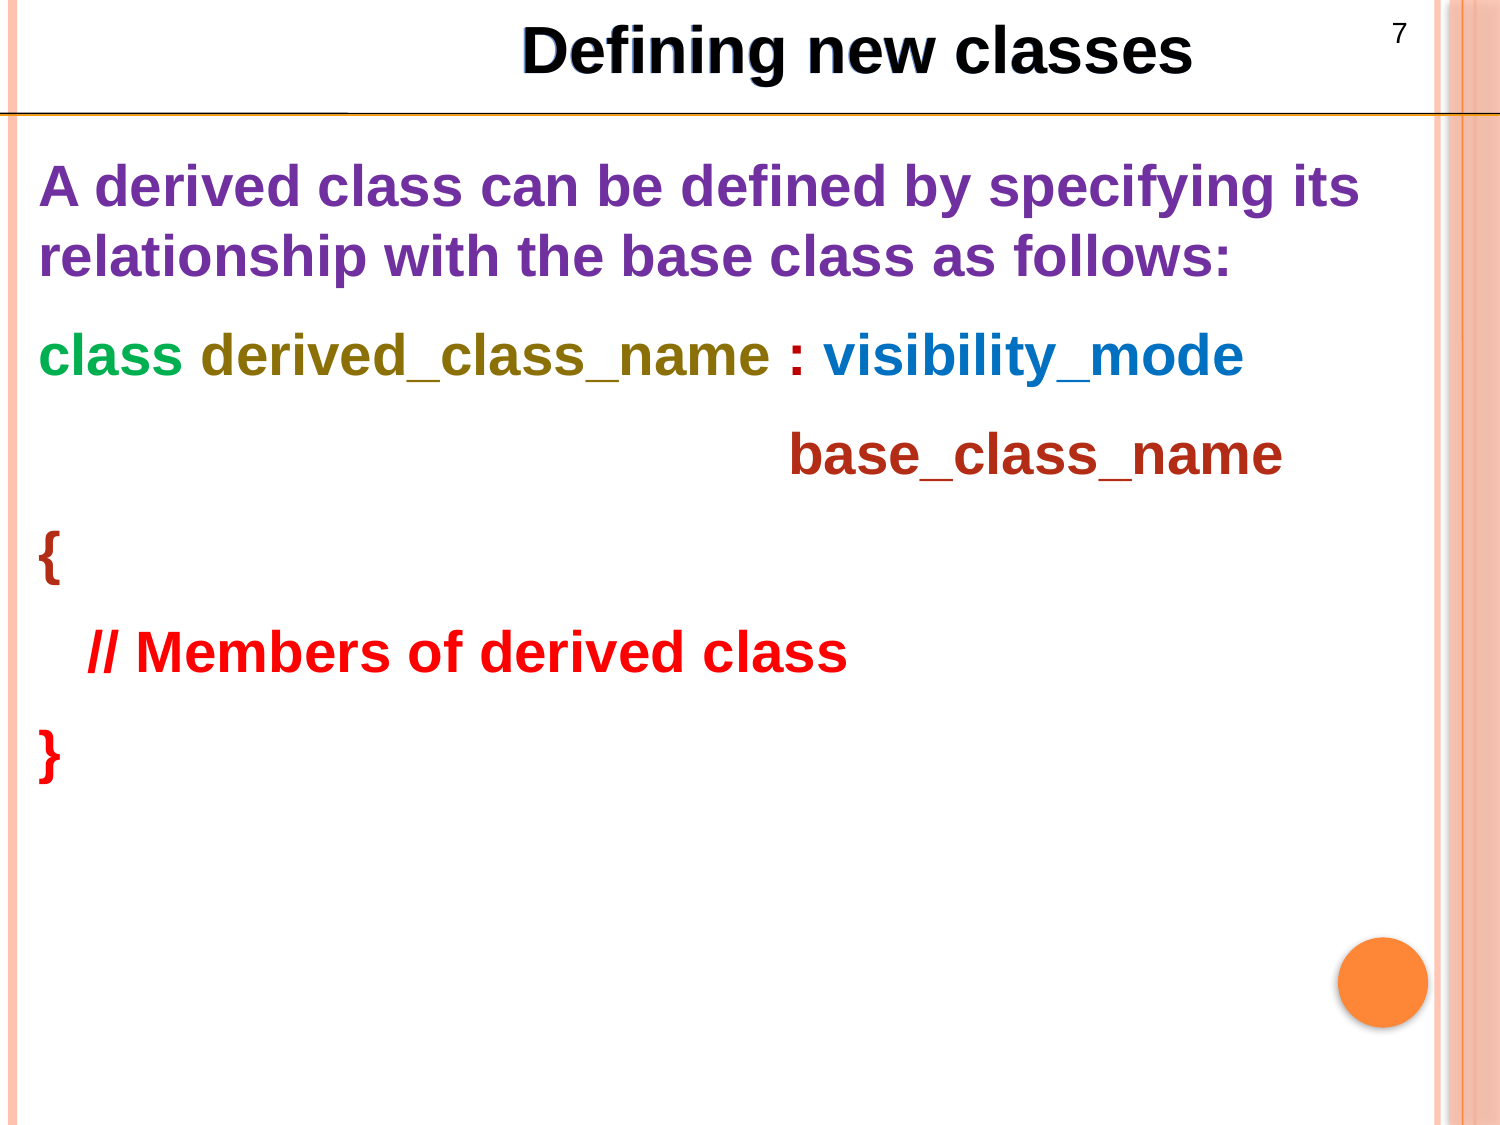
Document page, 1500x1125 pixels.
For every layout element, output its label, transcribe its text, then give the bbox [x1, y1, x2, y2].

text_box A derived class can be defined by specifying its relationship with the base class as follows: class derived_class_name : visibility_mode base_class_name { // Members of derived class } [23, 140, 1442, 990]
text_box Defining new classes [506, 0, 1211, 140]
